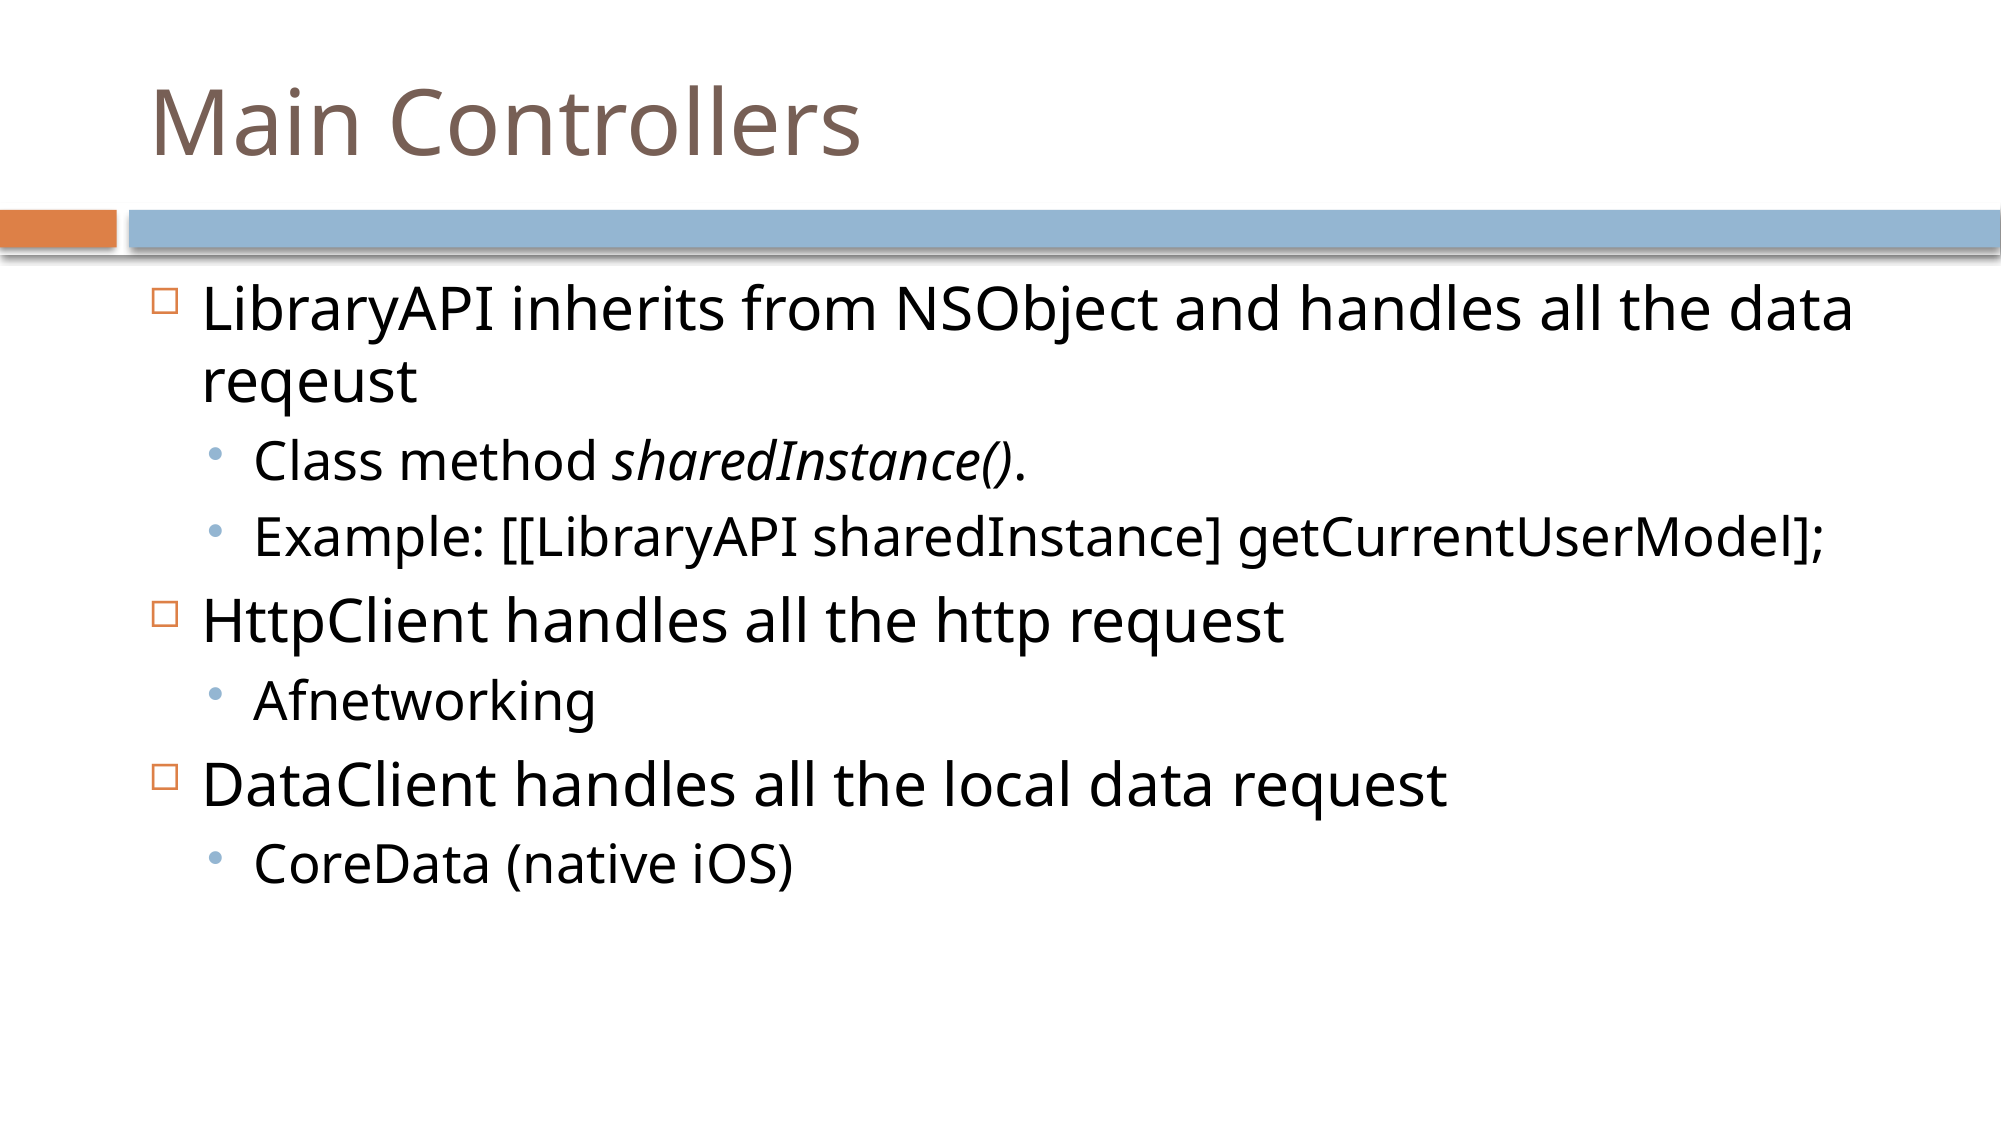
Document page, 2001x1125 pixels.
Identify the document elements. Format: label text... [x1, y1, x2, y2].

title Main Controllers [133, 37, 1918, 200]
list LibraryAPI inherits from NSObject and handles all the data reqeust Class method sharedInstance(). Example: [[LibraryAPI sharedInstance] getCurrentUserModel]; HttpClient handles all the http request Afnetworking DataClient handles all the local data request CoreData (native iOS) [133, 262, 1918, 1000]
